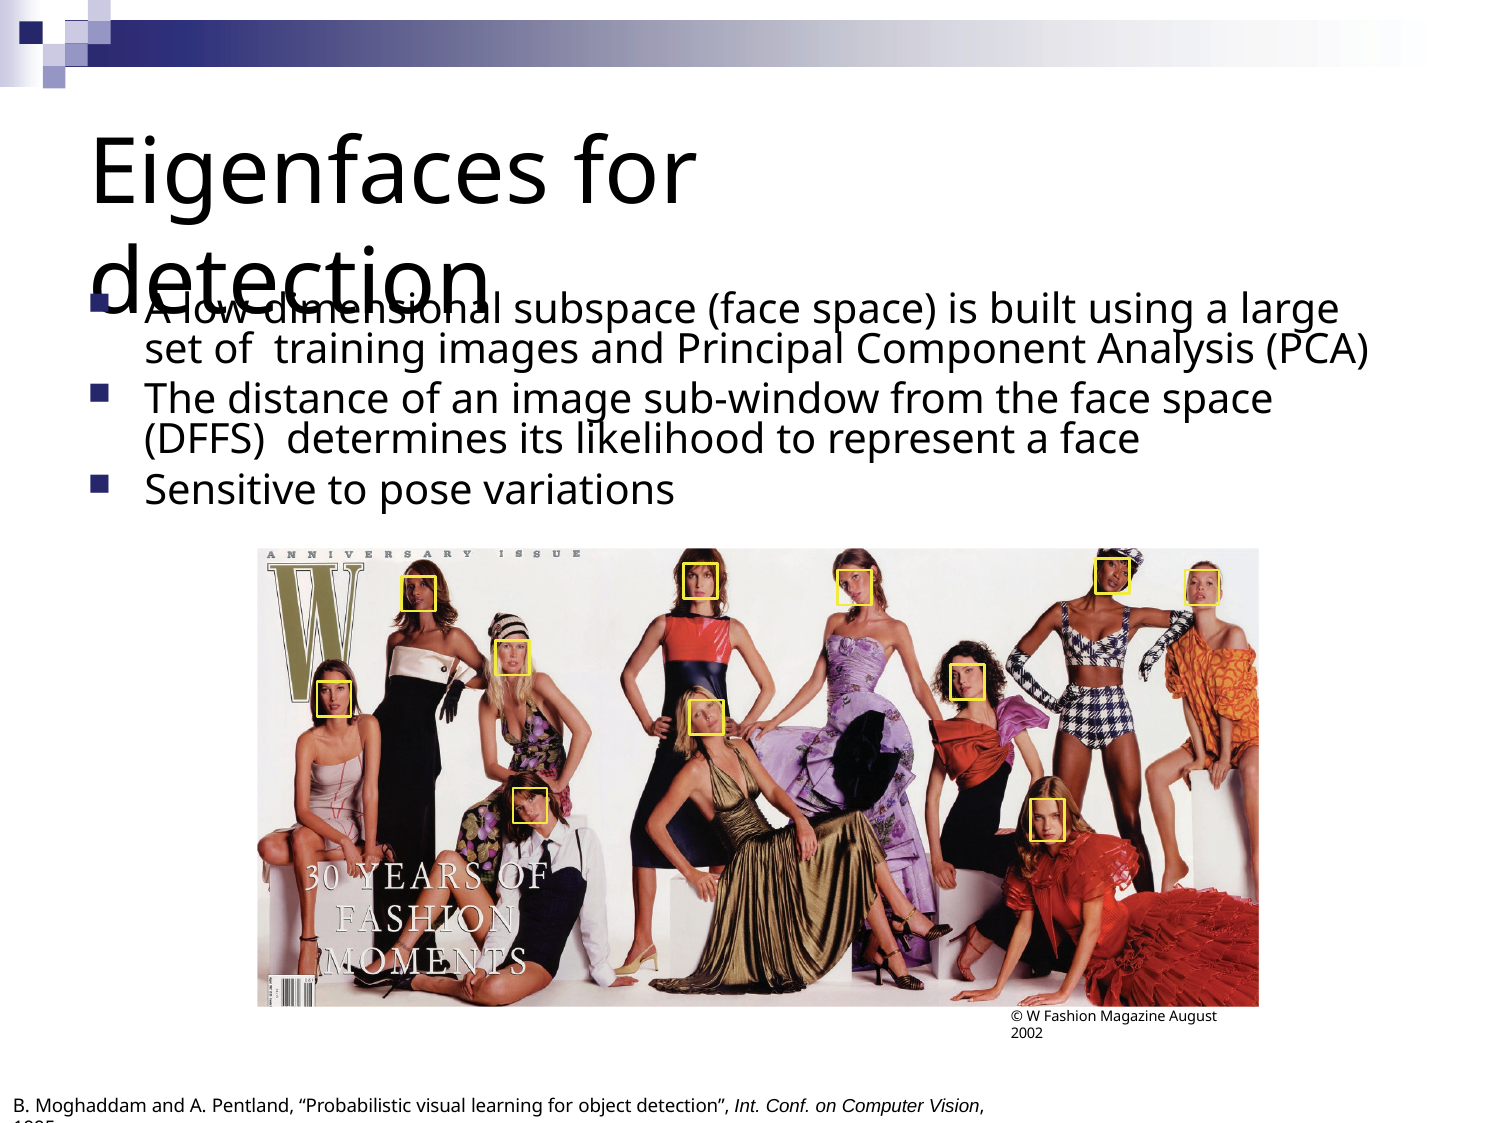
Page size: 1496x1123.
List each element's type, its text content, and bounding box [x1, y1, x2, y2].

text_box A low-dimensional subspace (face space) is built using a large set of training images and Principal Component Analysis (PCA) The distance of an image sub-window from the face space (DFFS) determines its likelihood to represent a face Sensitive to pose variations [85, 280, 1408, 513]
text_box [257, 548, 1260, 1007]
text_box © W Fashion Magazine August 2002 [1008, 1015, 1251, 1042]
text_box B. Moghaddam and A. Pentland, “Probabilistic visual learning for object detection”, Int. Conf. on Computer Vision, 1995 [10, 1091, 1002, 1123]
title Eigenfaces for detection [85, 110, 1075, 280]
picture [88, 20, 1429, 67]
picture [0, 0, 41, 87]
